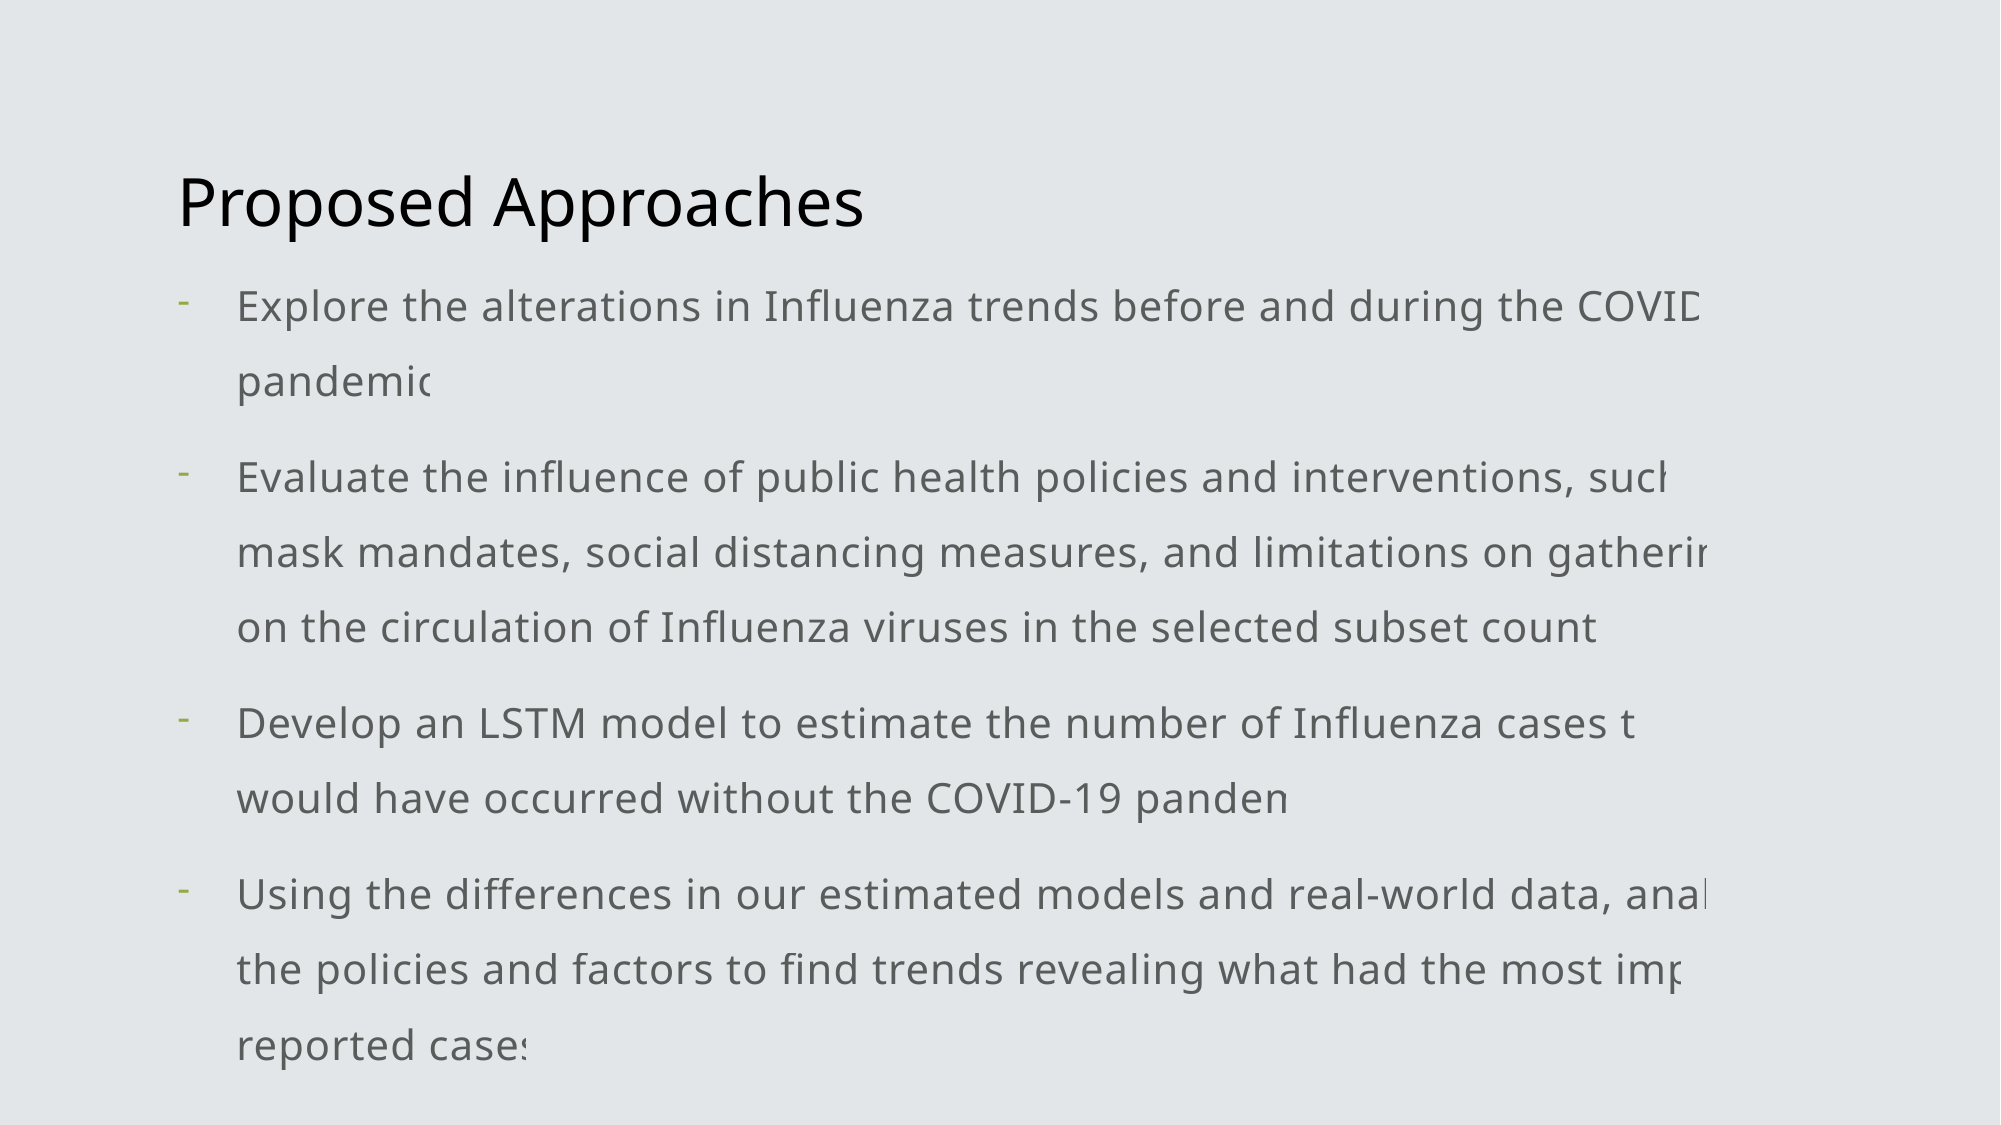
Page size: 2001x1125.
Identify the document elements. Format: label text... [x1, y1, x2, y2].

list Explore the alterations in Influenza trends before and during the COVID-19 pandemic Evaluate the influence of public health policies and interventions, such as mask mandates, social distancing measures, and limitations on gatherings, on the circulation of Influenza viruses in the selected subset countries Develop an LSTM model to estimate the number of Influenza cases that would have occurred without the COVID-19 pandemic Using the differences in our estimated models and real-world data, analyze the policies and factors to find trends revealing what had the most impact reported cases [162, 247, 1838, 1083]
title Proposed Approaches [162, 64, 1838, 247]
